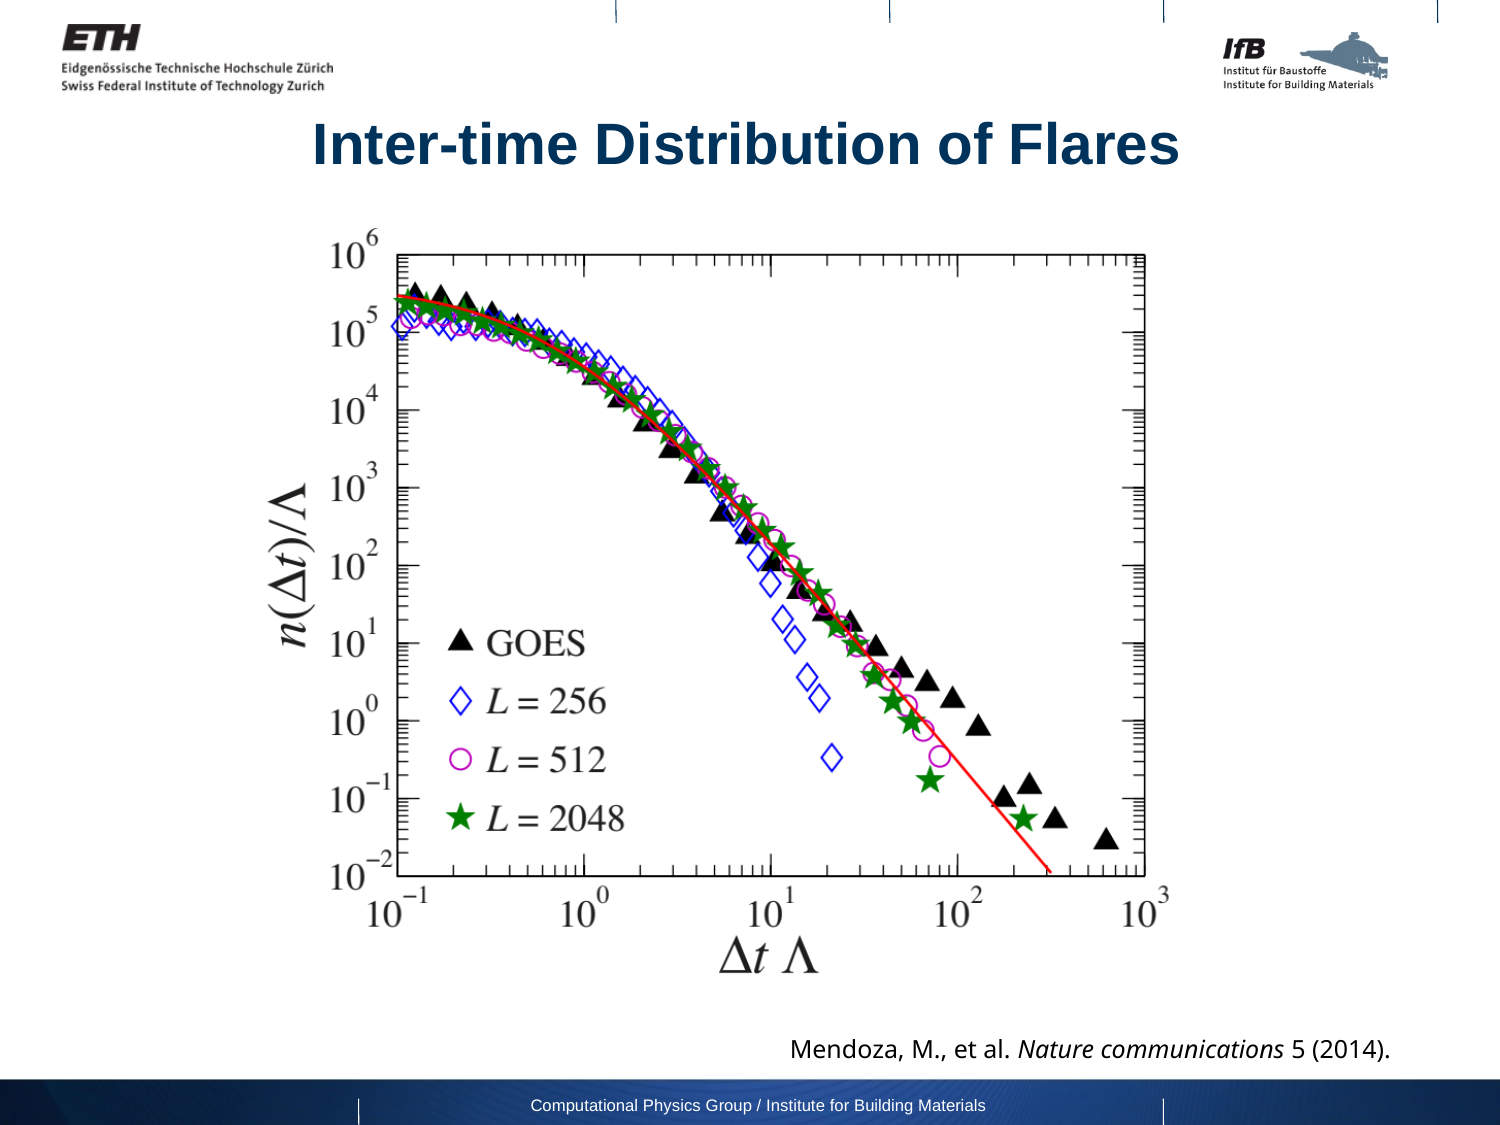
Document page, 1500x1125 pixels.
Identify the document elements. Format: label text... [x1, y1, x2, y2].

picture [249, 193, 1242, 1003]
title Inter-time Distribution of Flares [59, 108, 1435, 184]
text_box Mendoza, M., et al. Nature communications 5 (2014). [774, 1026, 1475, 1071]
picture [1223, 31, 1389, 93]
picture [62, 24, 333, 94]
footer Computational Physics Group / Institute for Building Materials [367, 1088, 1151, 1125]
picture [0, 1078, 1500, 1125]
